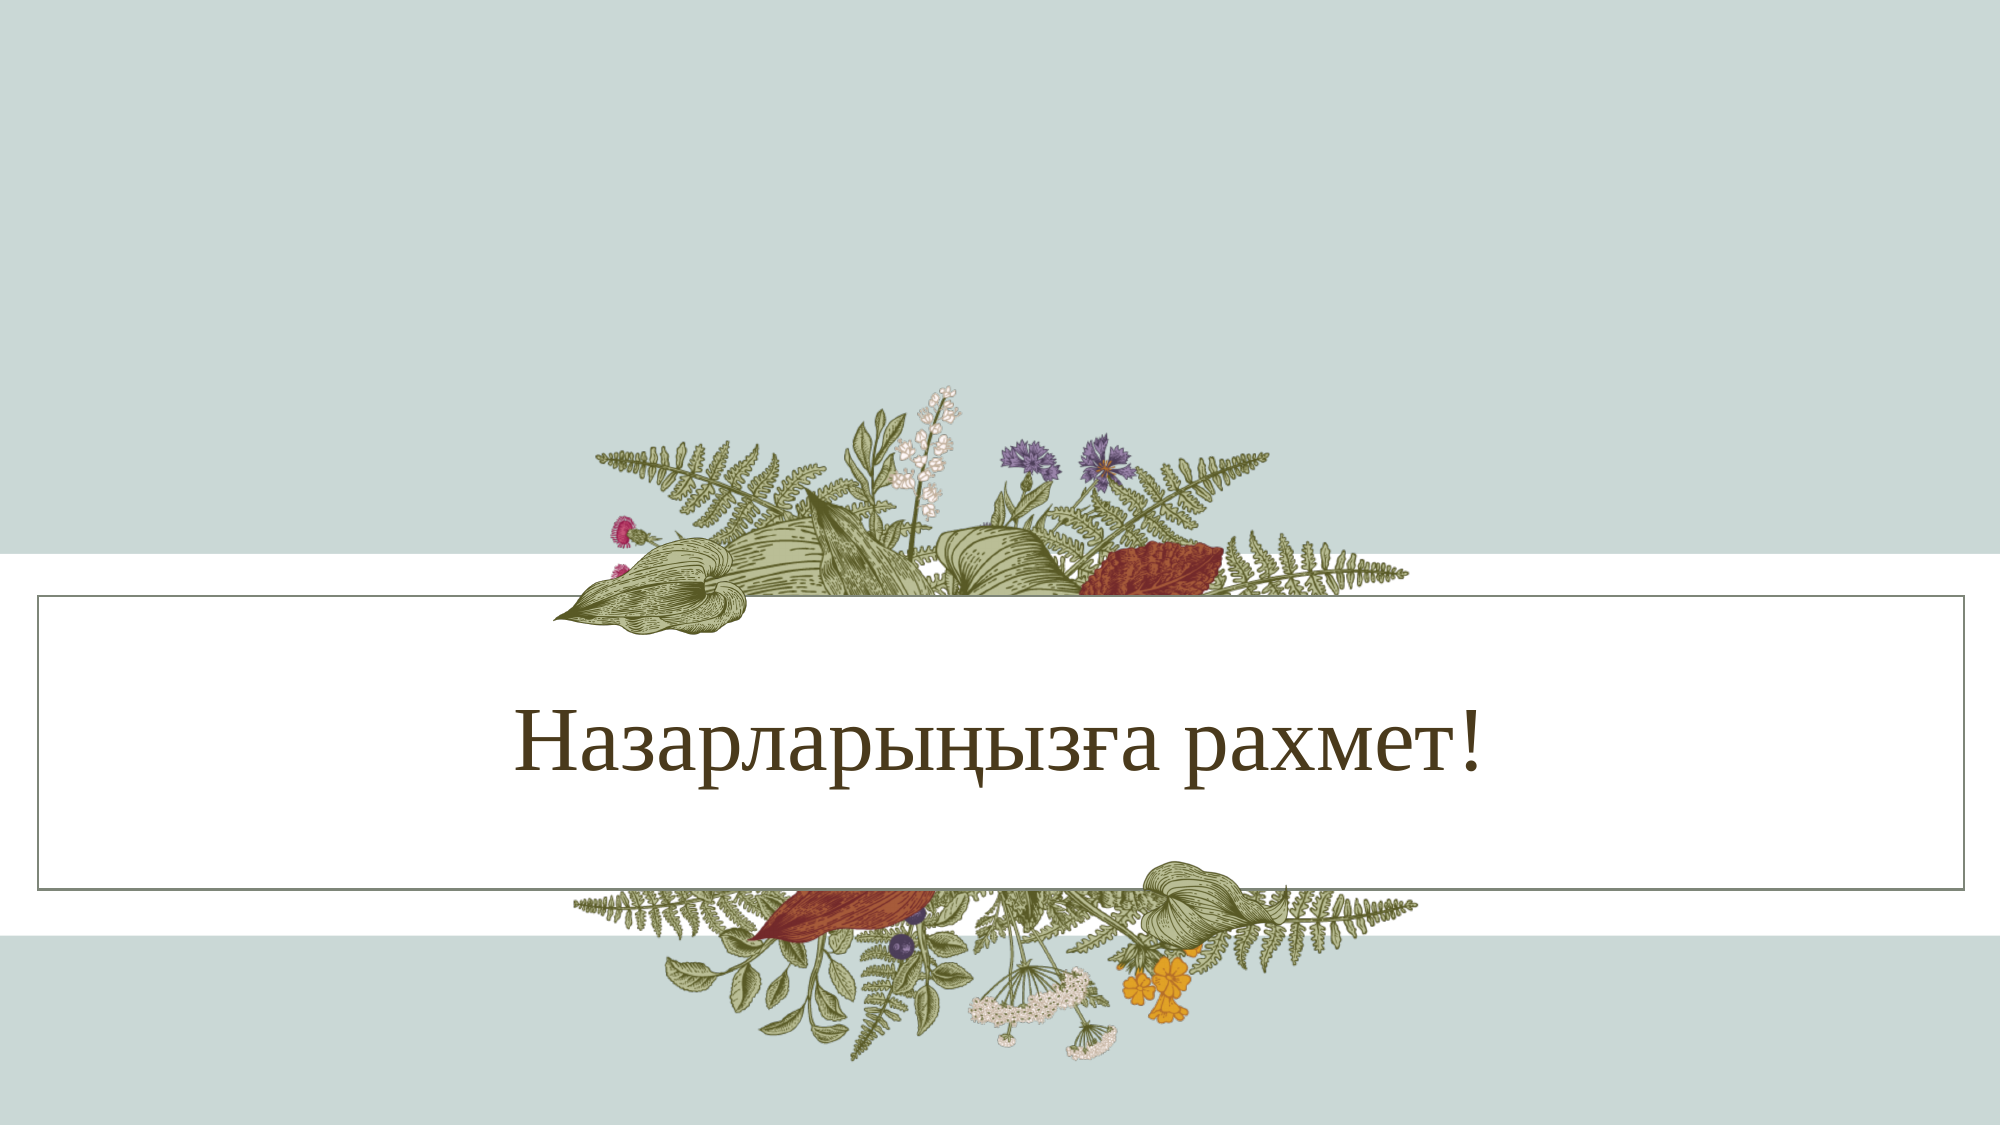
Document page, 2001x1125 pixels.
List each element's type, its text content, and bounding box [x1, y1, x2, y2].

title Назарларыңызға рахмет! [189, 589, 1811, 798]
picture [551, 366, 1449, 589]
picture [568, 806, 1434, 1072]
